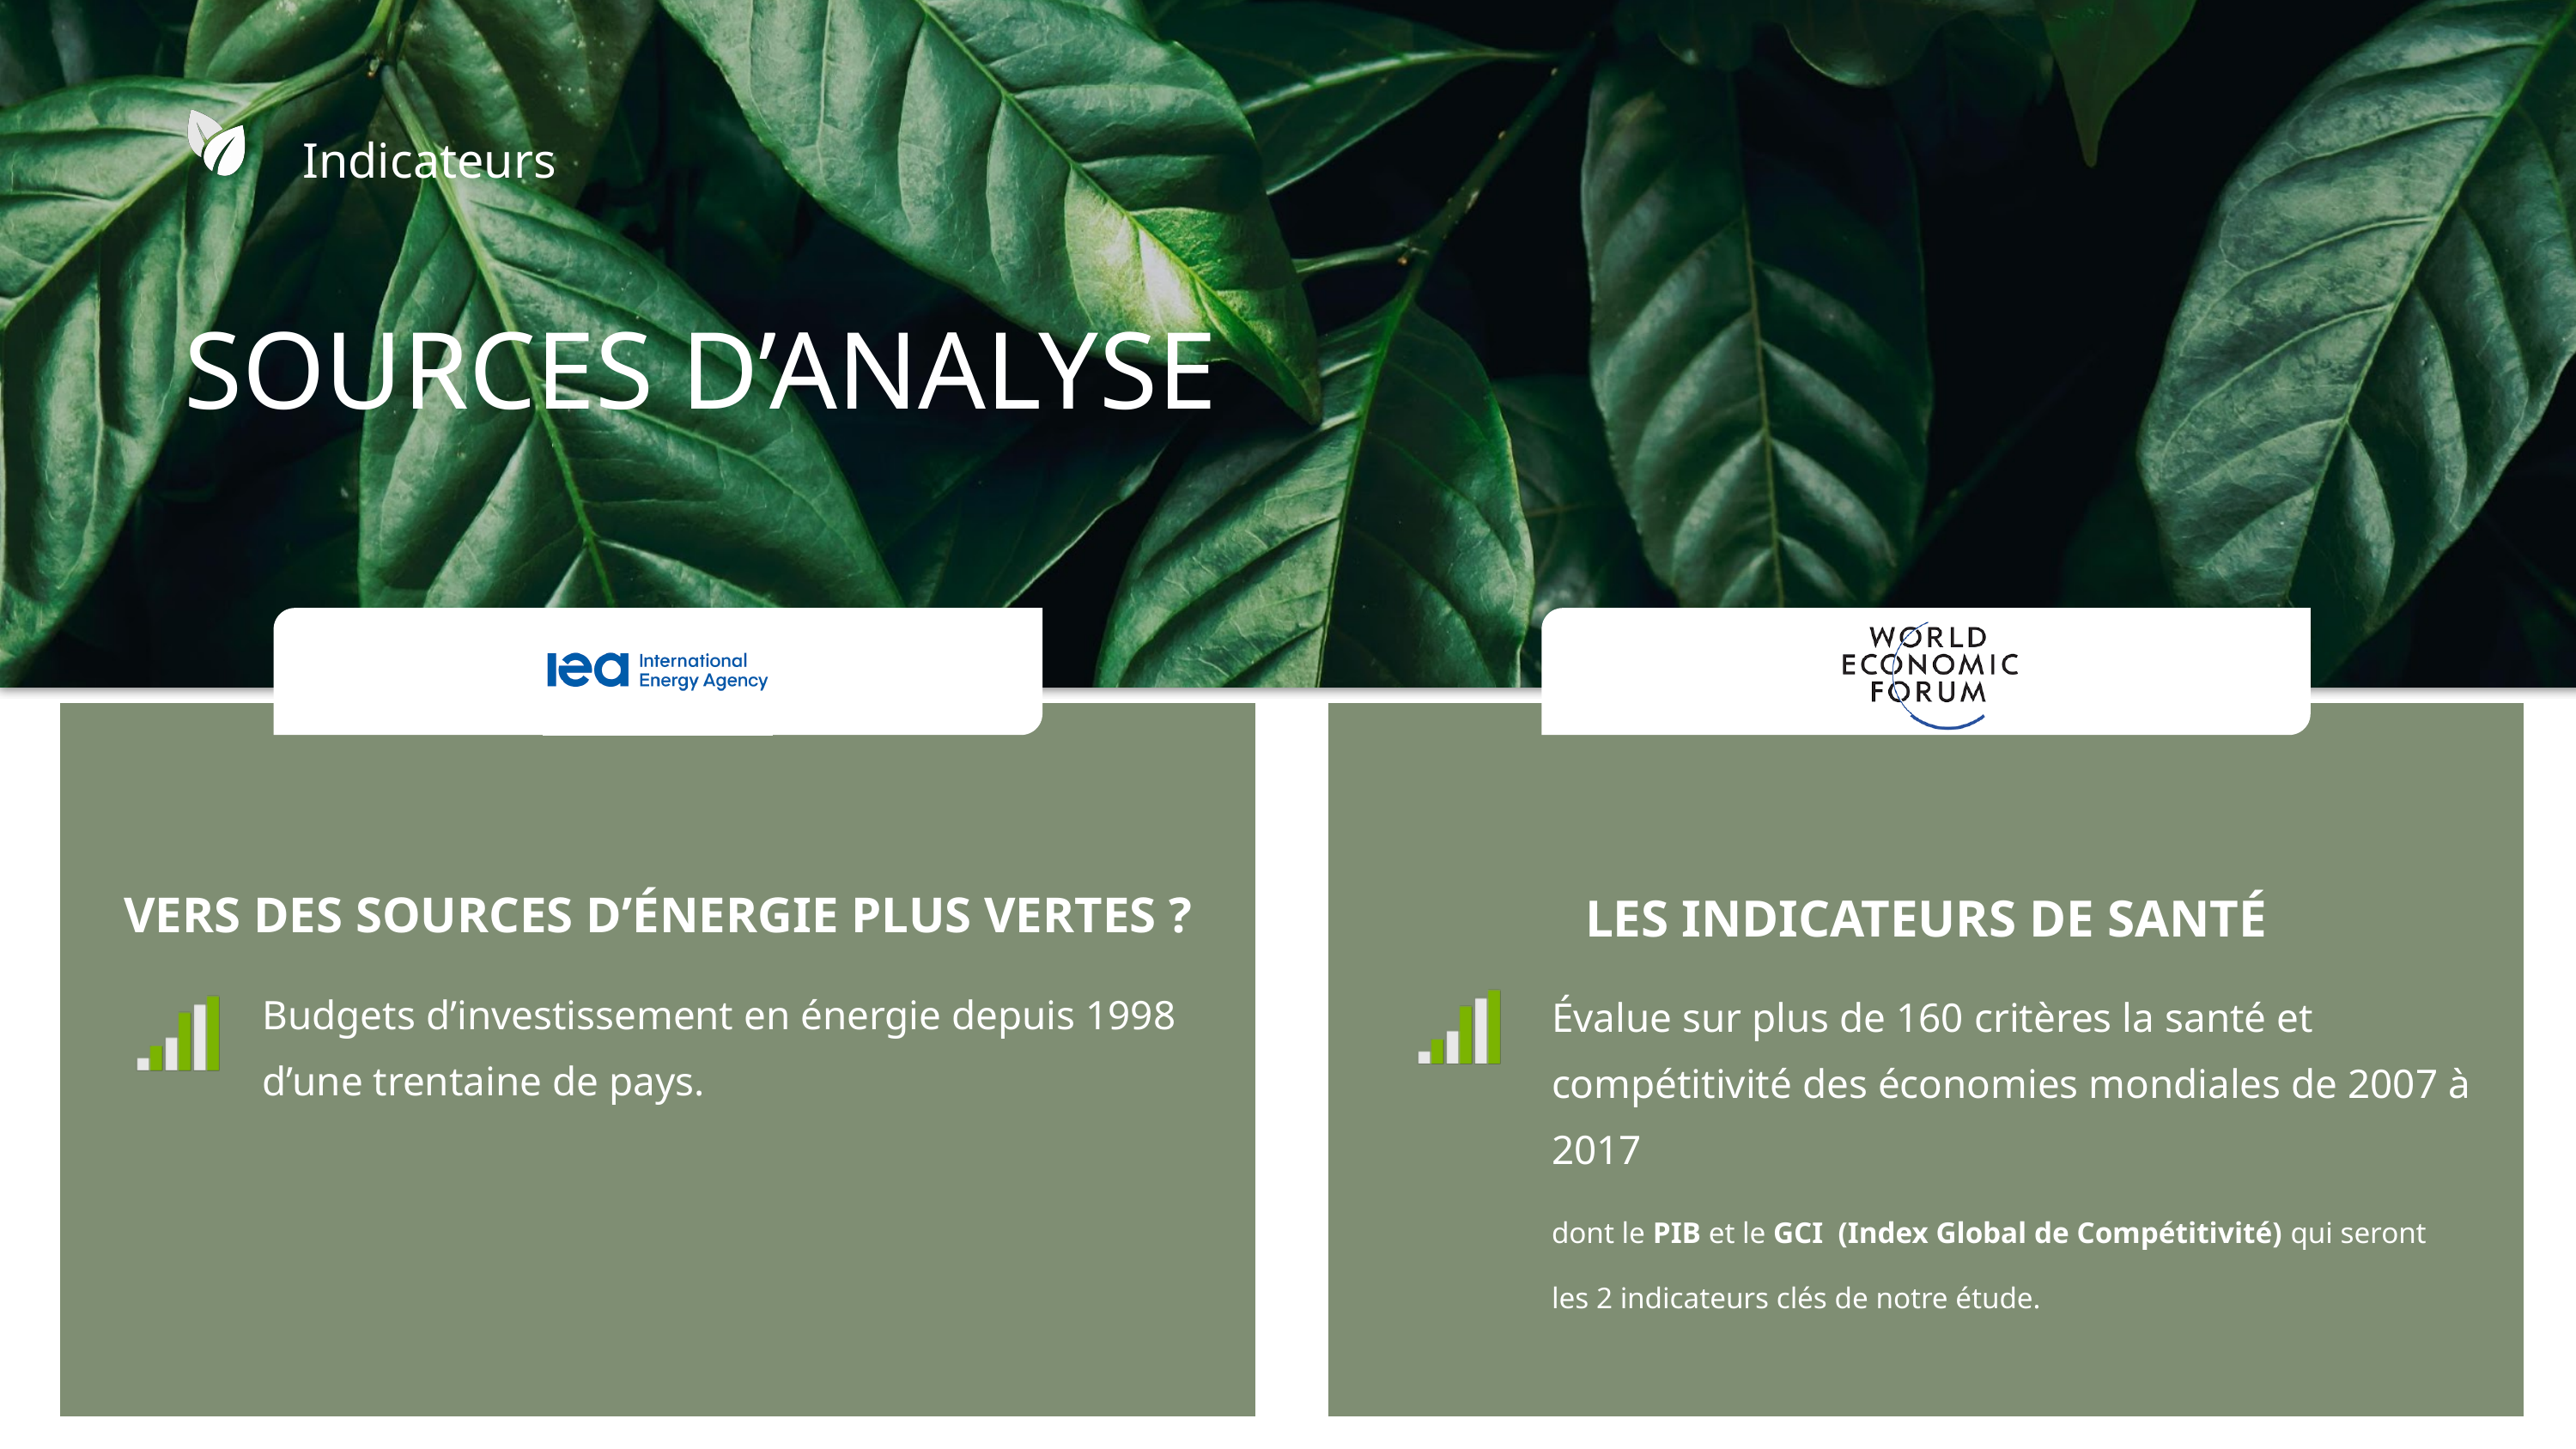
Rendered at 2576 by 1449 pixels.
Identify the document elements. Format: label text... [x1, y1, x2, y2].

text_box [60, 682, 1256, 804]
picture [1841, 620, 2020, 732]
text_box [60, 943, 1256, 1374]
text_box [1541, 608, 2311, 736]
text_box Évalue sur plus de 160 critères la santé et compétitivité des économies mondiales de 2007 à 2017 [1552, 973, 2482, 1173]
text_box dont le PIB et le GCI (Index Global de Compétitivité) qui seront les 2 indicateurs clés de notre étude. [1552, 1182, 2436, 1315]
text_box LES INDICATEURS DE SANTÉ [1529, 804, 2323, 948]
text_box Indicateurs [302, 106, 1152, 188]
text_box VERS DES SOURCES D’ÉNERGIE PLUS VERTES ? [43, 804, 1273, 943]
text_box [184, 109, 249, 178]
picture [543, 607, 773, 736]
picture [128, 979, 228, 1079]
text_box [774, 608, 1043, 736]
text_box [273, 608, 541, 736]
text_box SOURCES D’ANALYSE [184, 273, 1842, 431]
text_box [0, 0, 2576, 688]
picture [1409, 973, 1509, 1072]
text_box [1327, 682, 2524, 1374]
text_box [1327, 1374, 2524, 1417]
text_box [60, 1374, 1256, 1417]
text_box Budgets d’investissement en énergie depuis 1998 d’une trentaine de pays. [262, 971, 1192, 1104]
